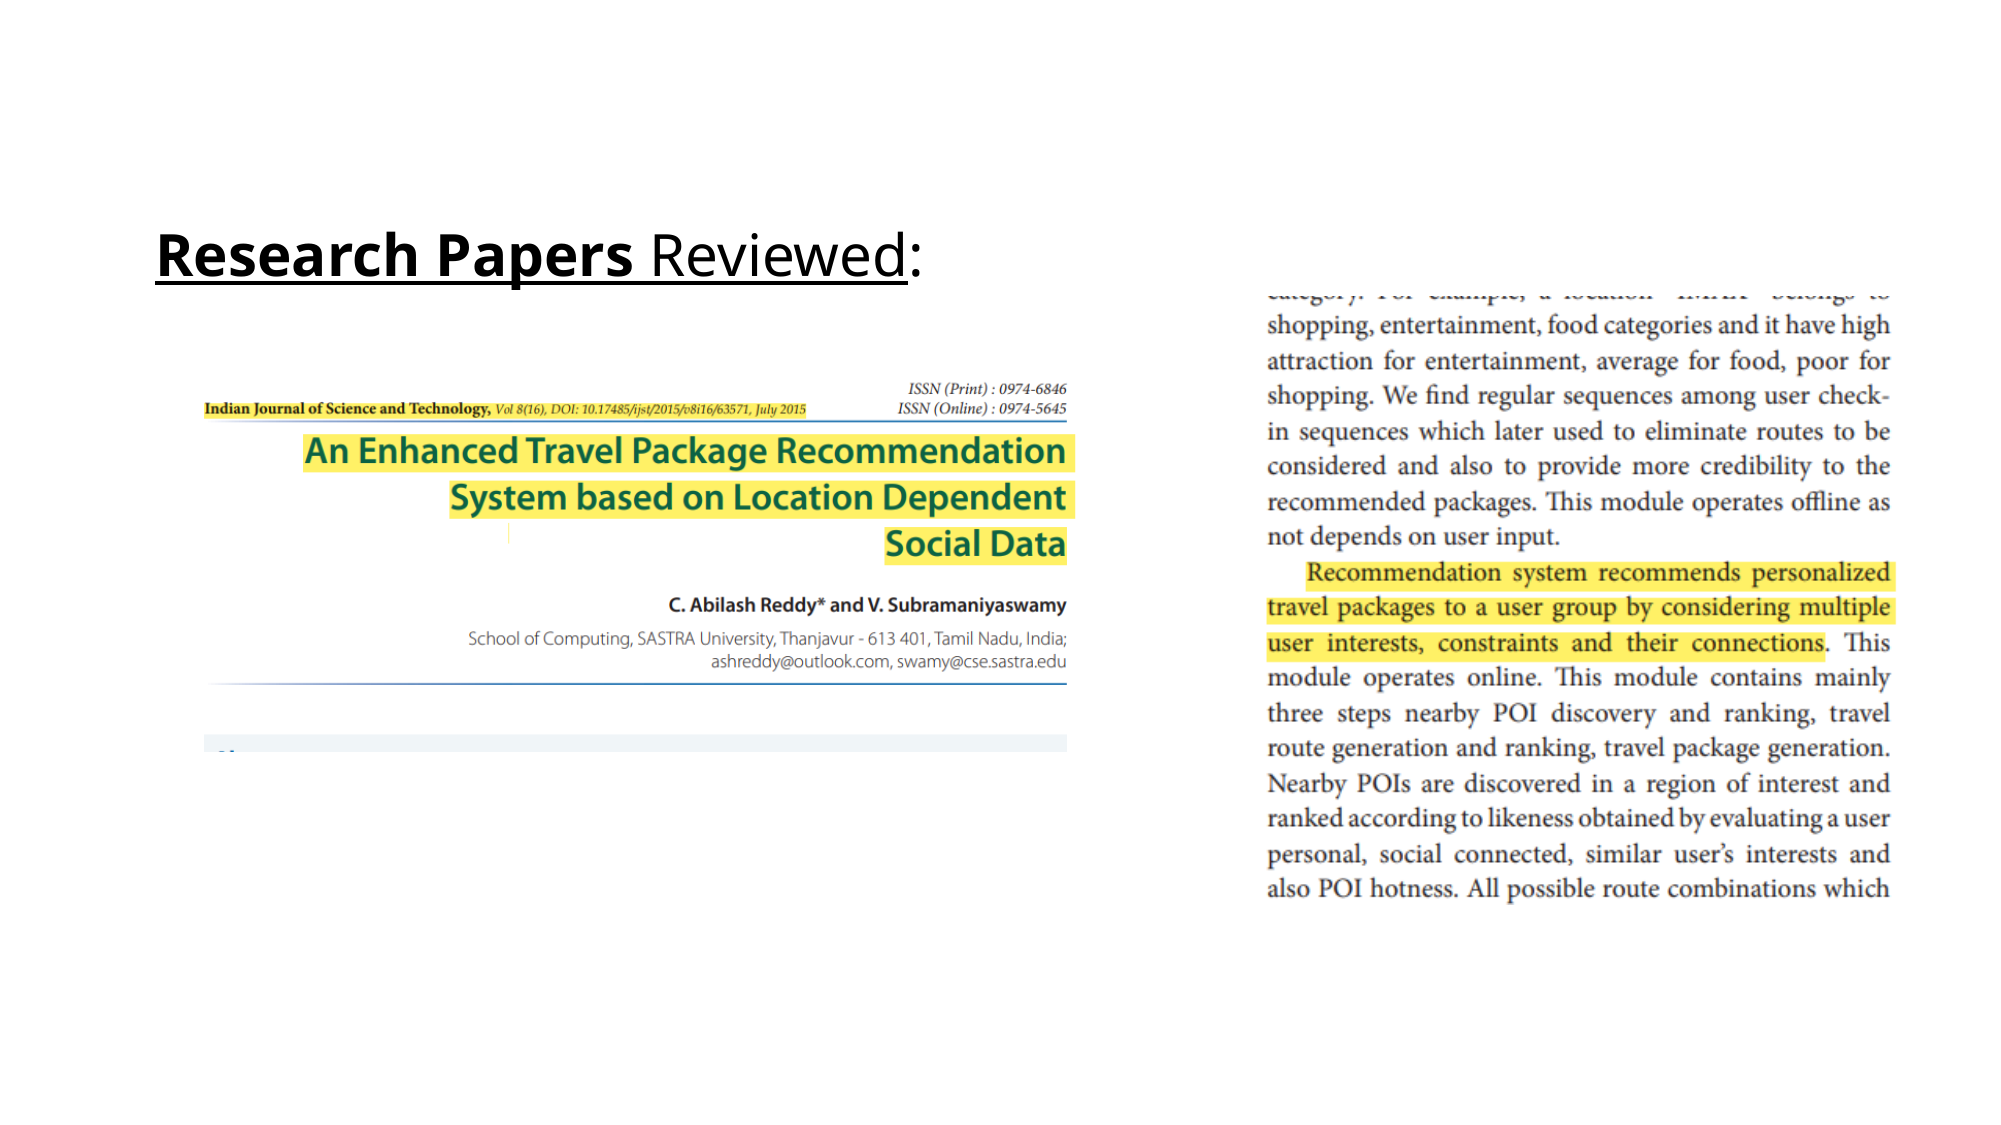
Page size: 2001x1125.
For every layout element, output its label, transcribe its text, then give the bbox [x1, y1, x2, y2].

picture [102, 297, 1134, 752]
text_box Research Papers Reviewed: [140, 210, 1389, 296]
picture [1162, 296, 1929, 905]
